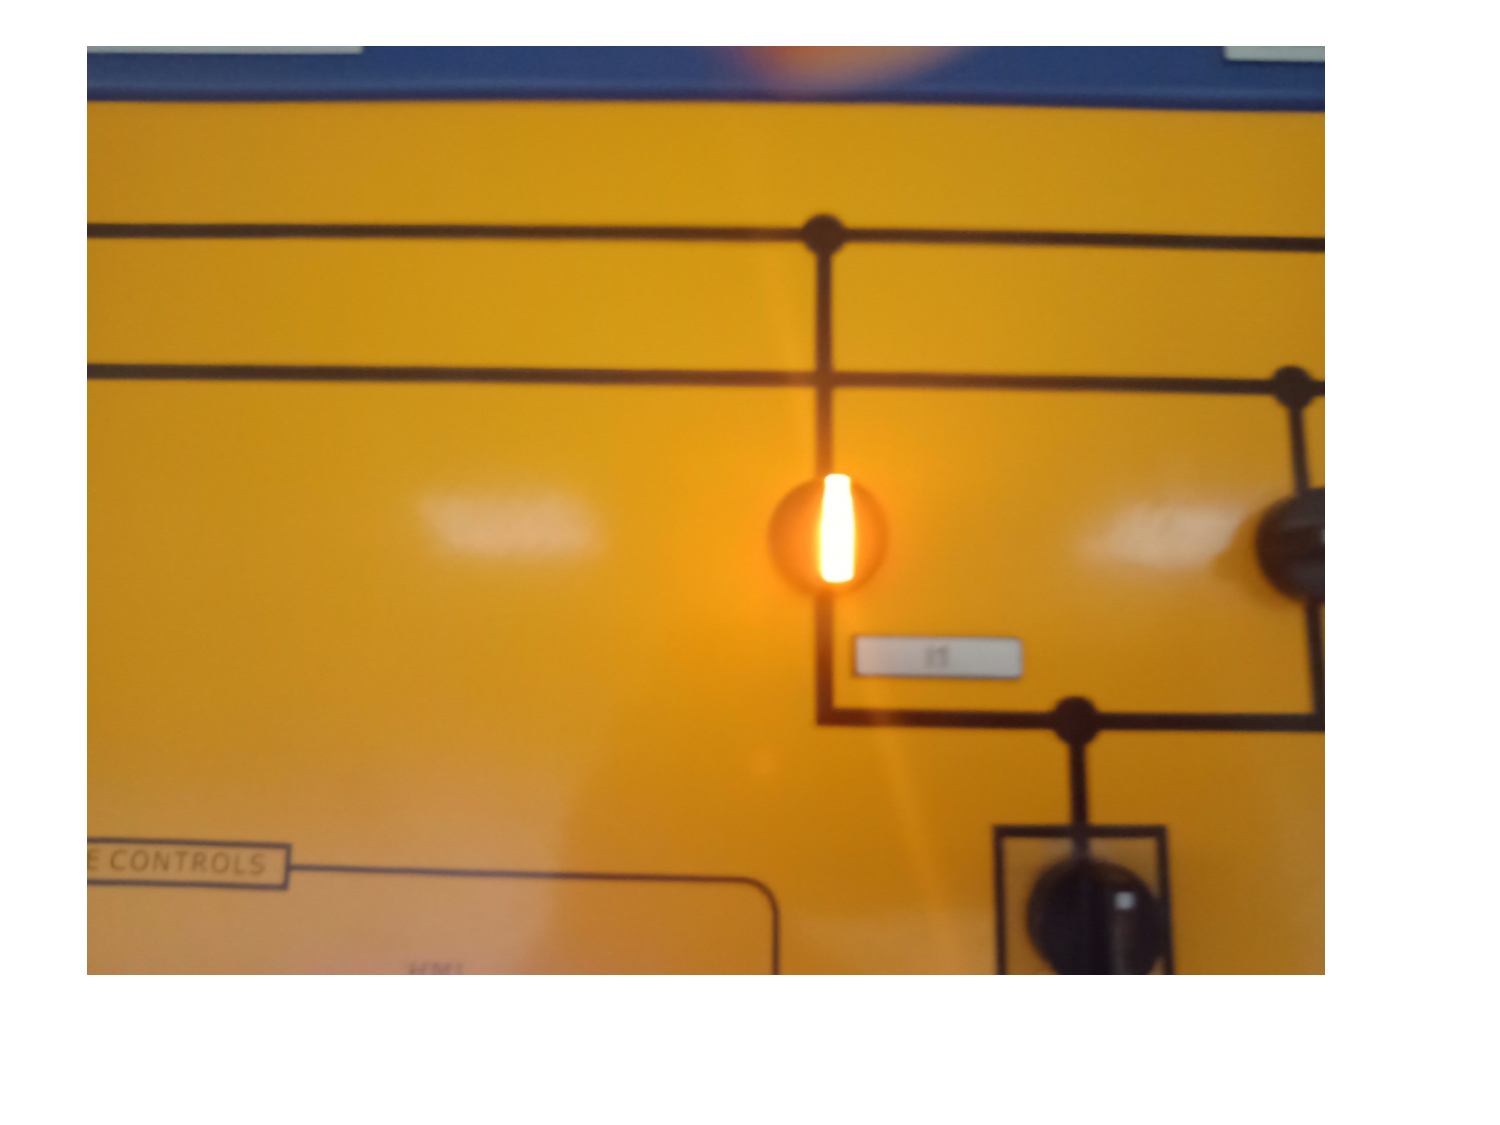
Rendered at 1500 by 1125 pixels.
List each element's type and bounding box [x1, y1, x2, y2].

picture [87, 46, 1326, 976]
